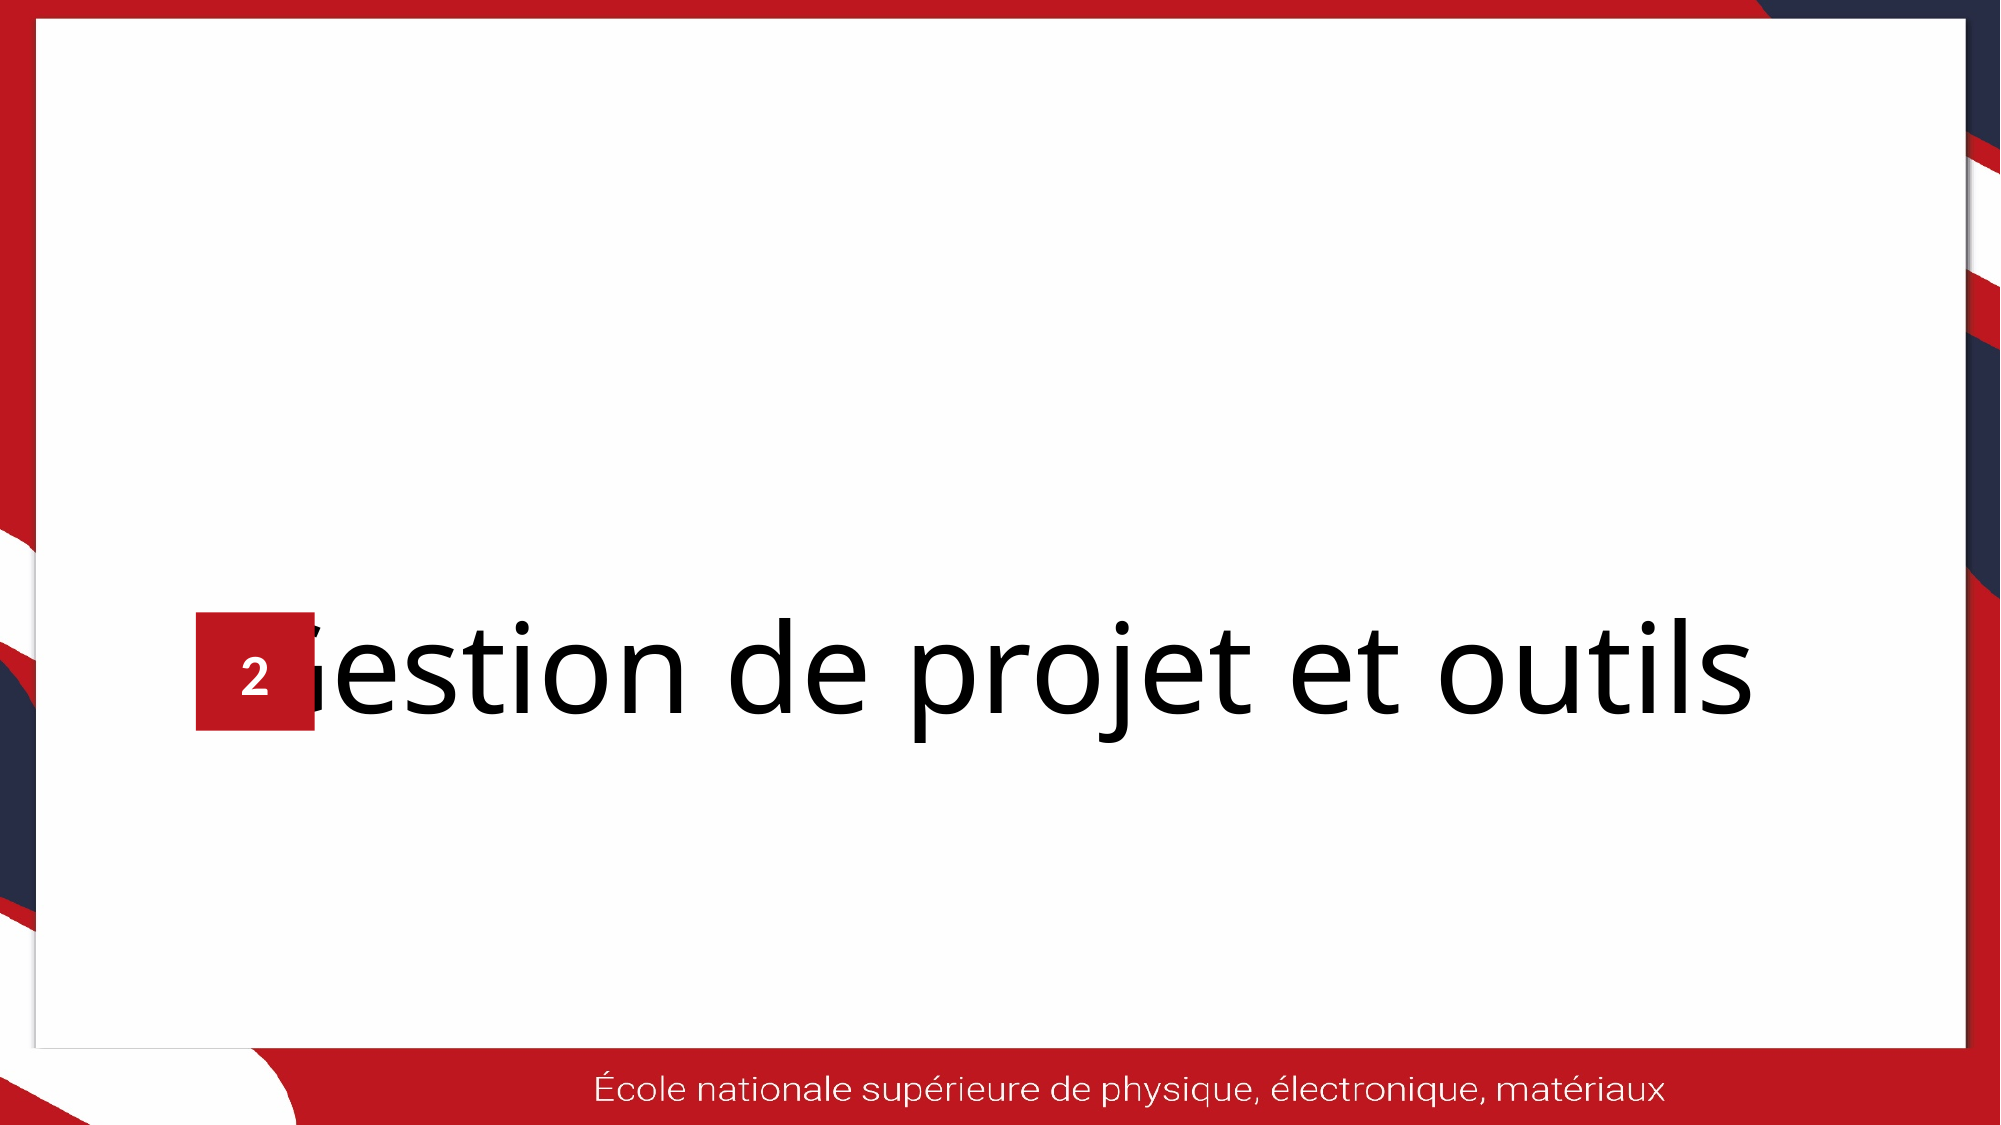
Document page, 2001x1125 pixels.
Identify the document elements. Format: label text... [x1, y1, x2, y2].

slide_number 9 [1412, 1042, 1863, 1103]
text_box 2 [195, 611, 316, 732]
title Gestion de projet et outils [136, 280, 1862, 749]
picture [0, 0, 2000, 1125]
